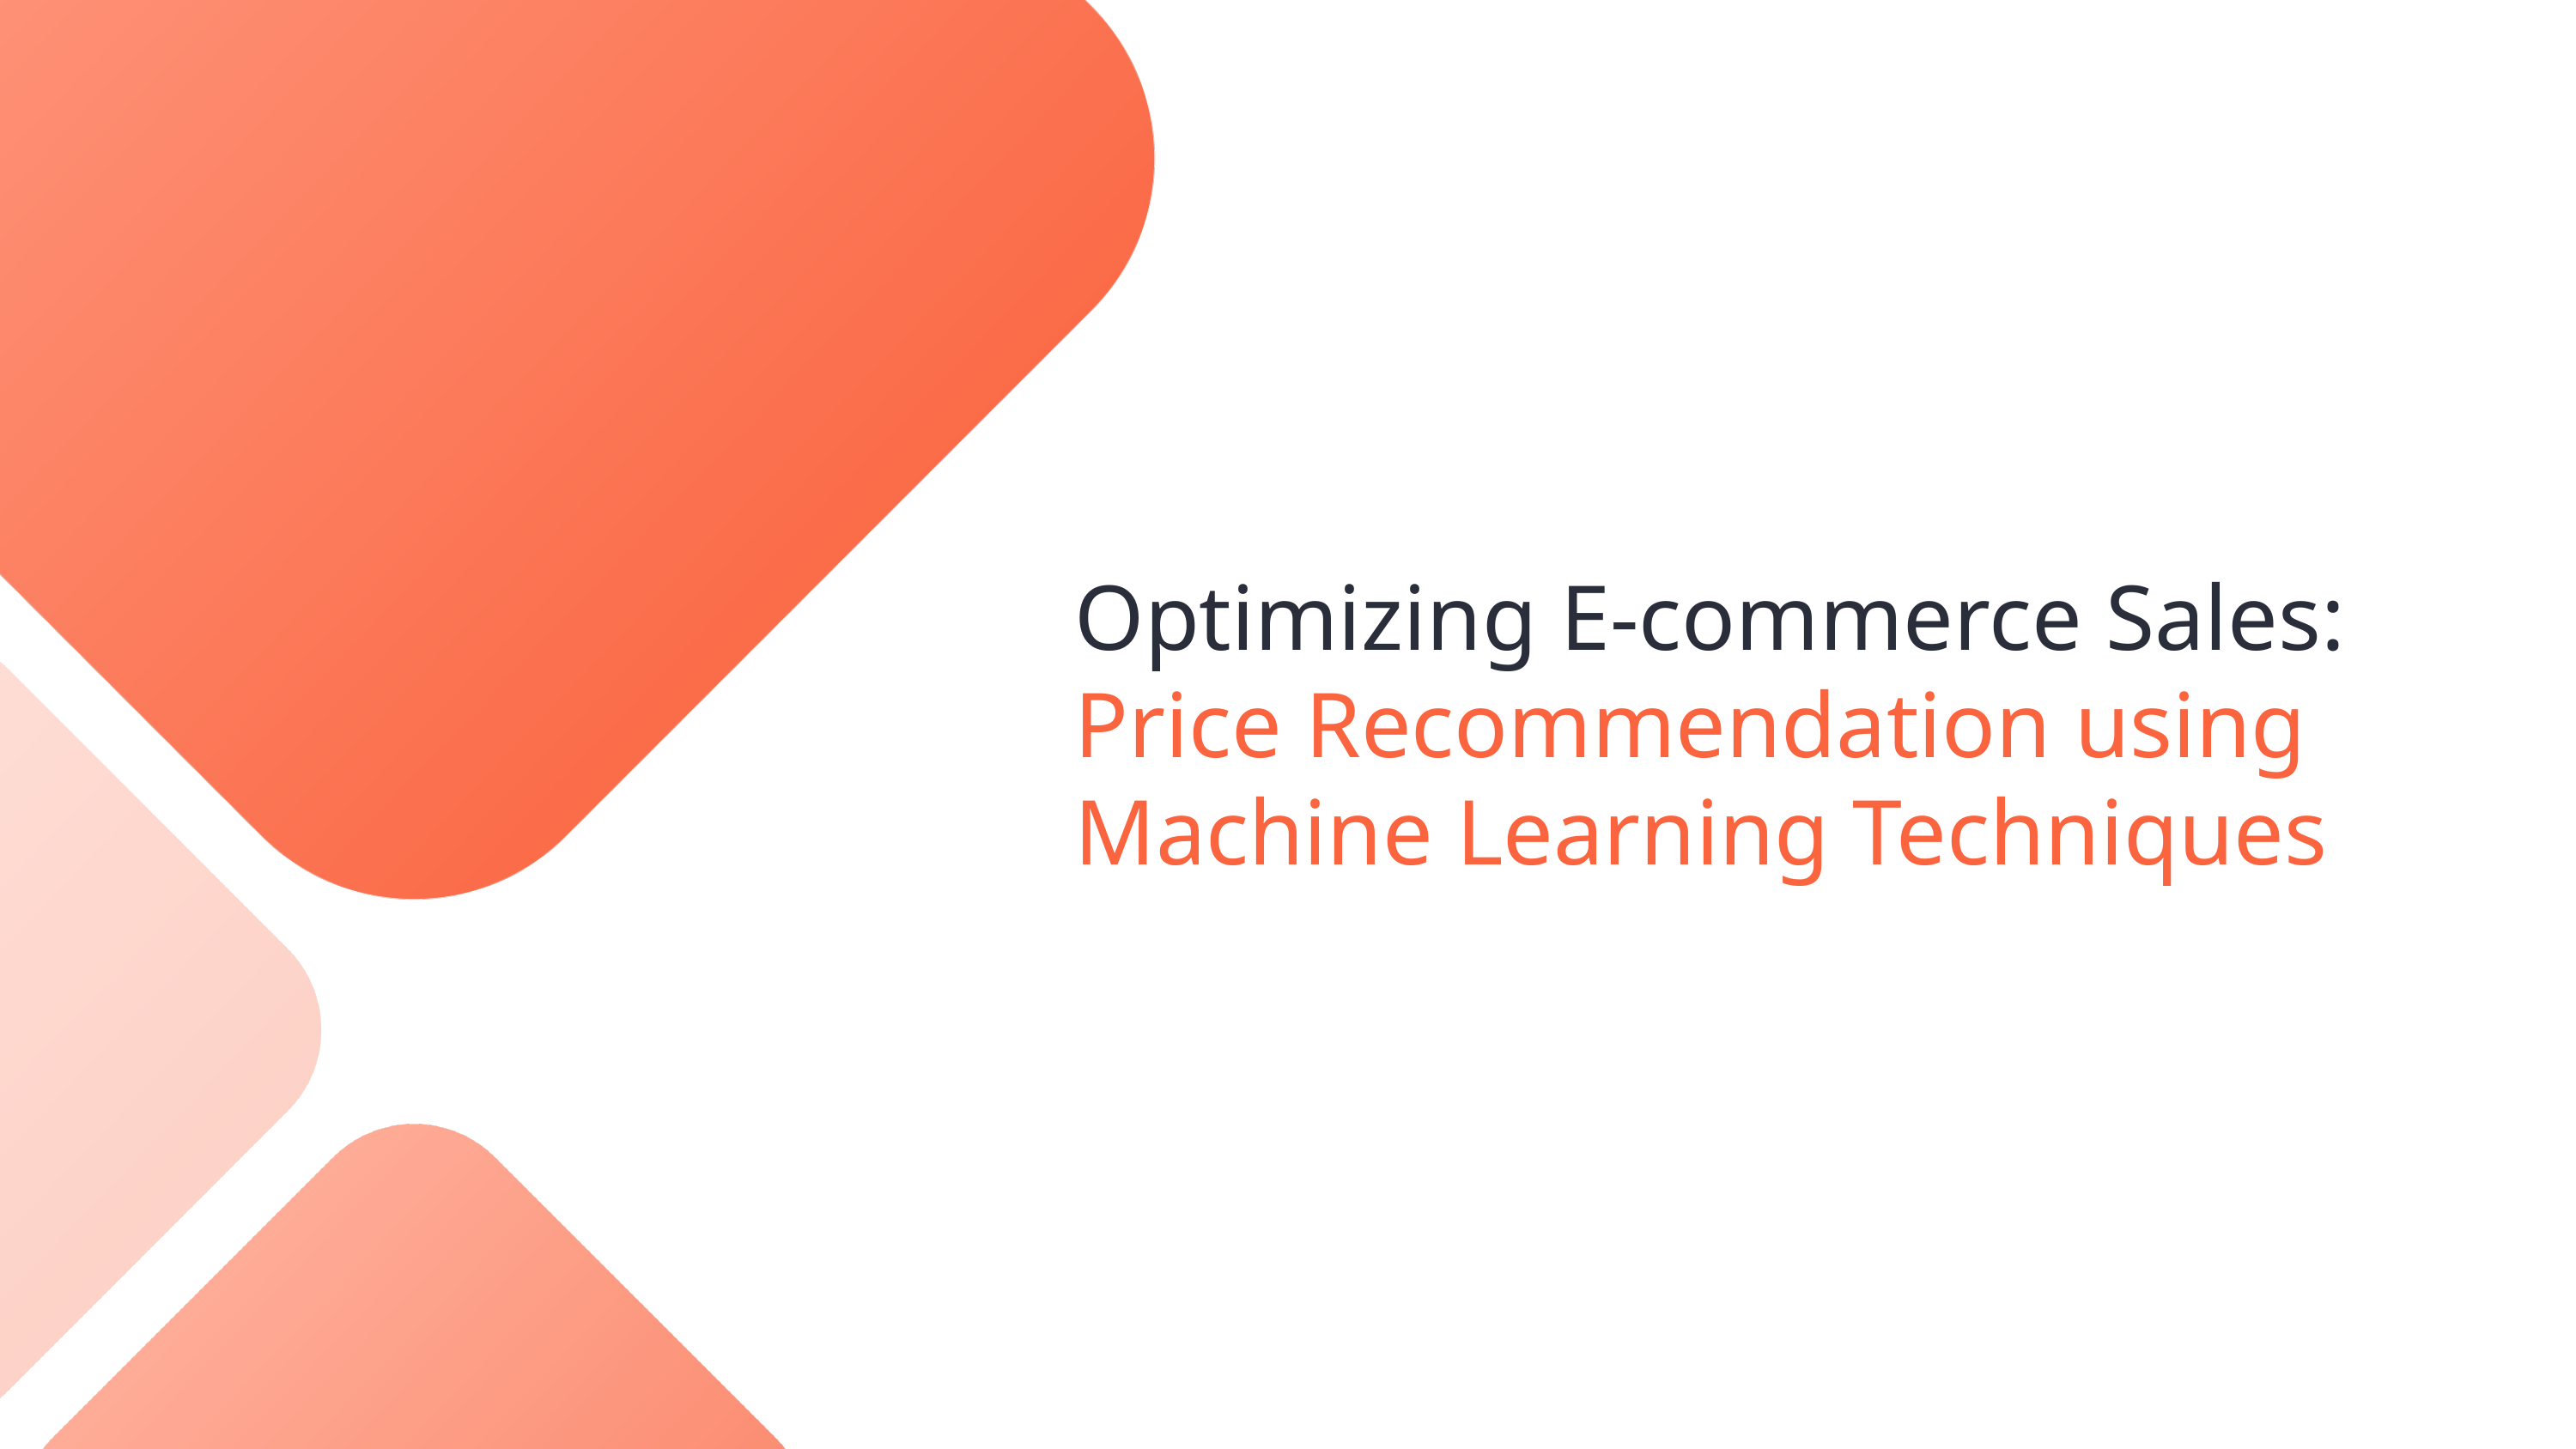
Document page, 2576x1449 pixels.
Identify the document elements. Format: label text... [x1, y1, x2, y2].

text_box Optimizing E-commerce Sales: Price Recommendation using Machine Learning Techniques [1182, 561, 2432, 883]
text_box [0, 0, 1176, 1449]
